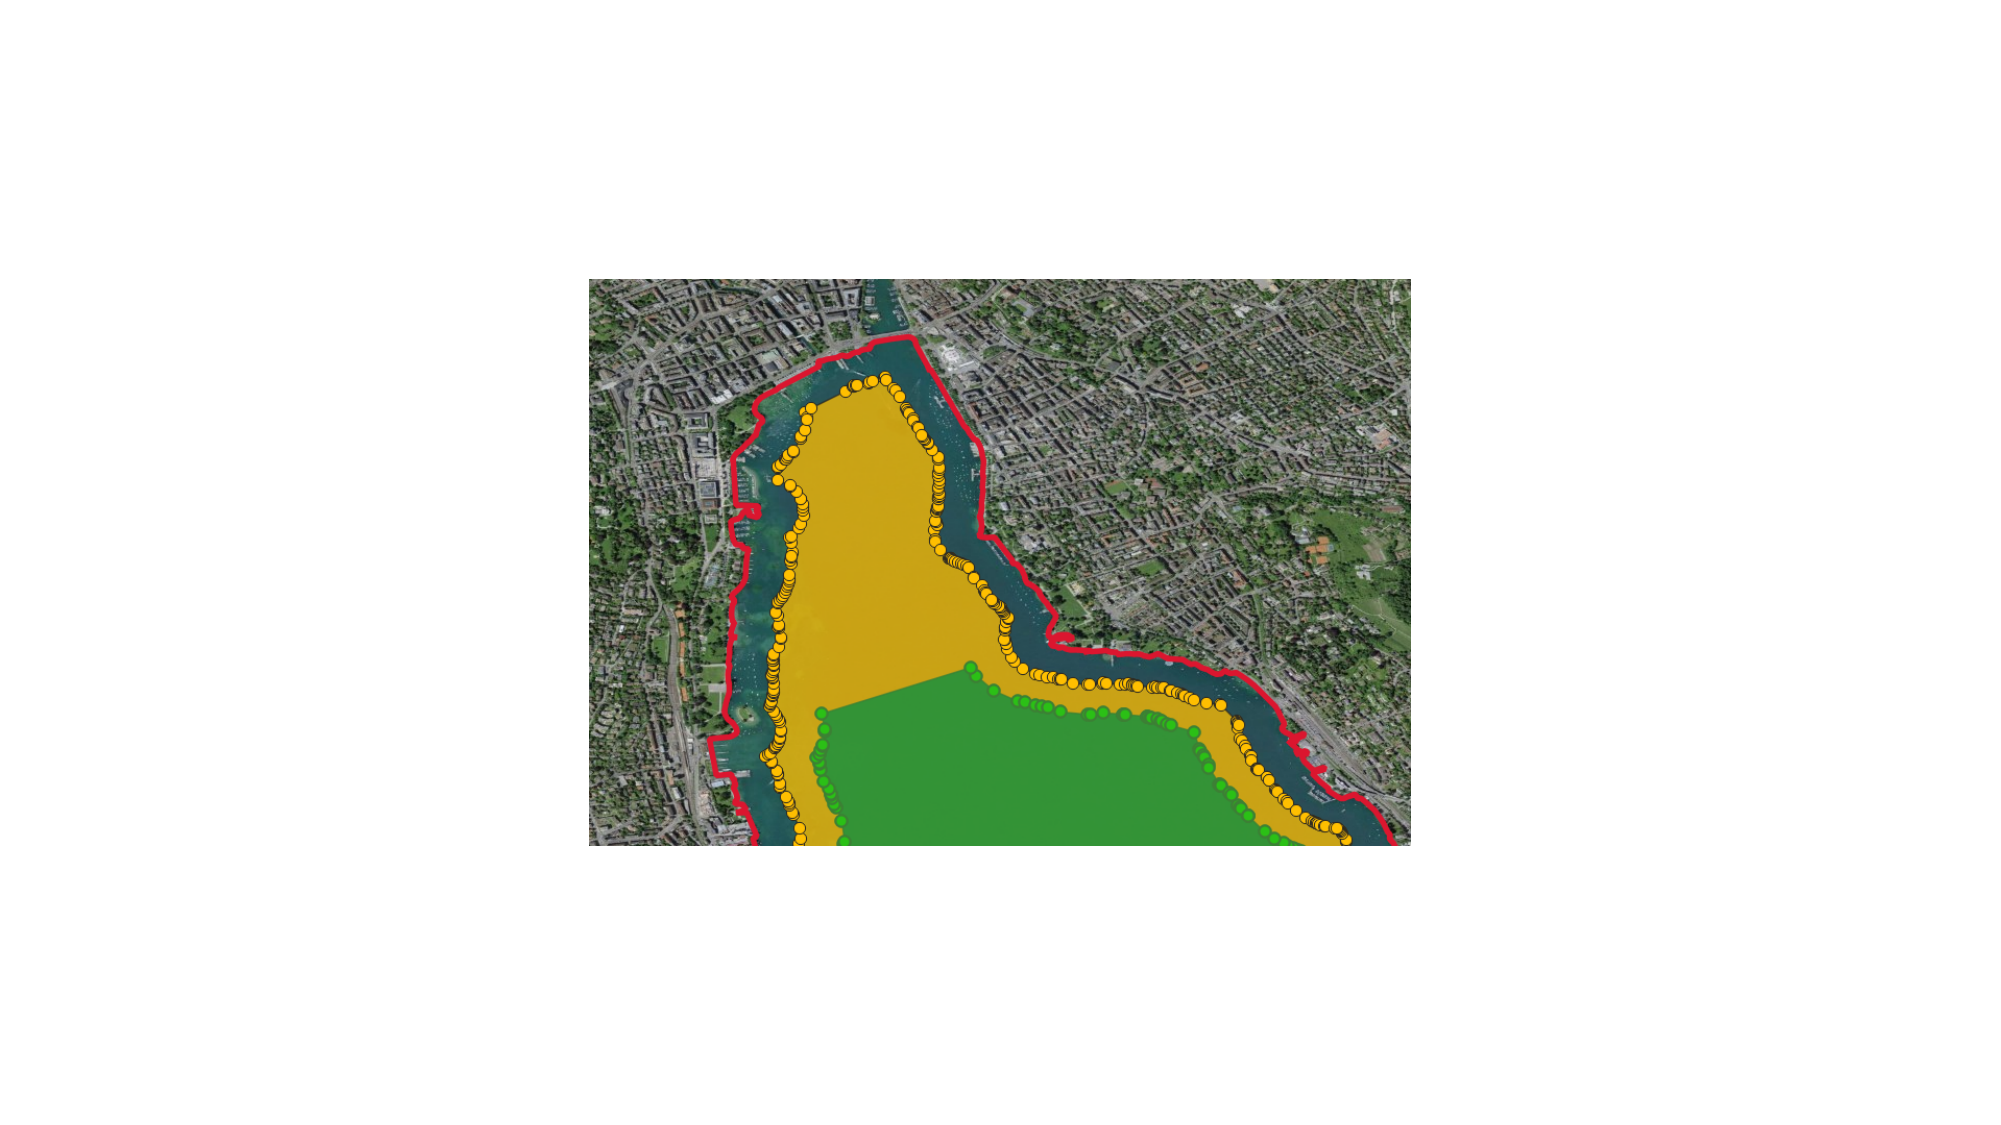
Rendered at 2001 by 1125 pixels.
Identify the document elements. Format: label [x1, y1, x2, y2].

picture [589, 278, 1411, 847]
